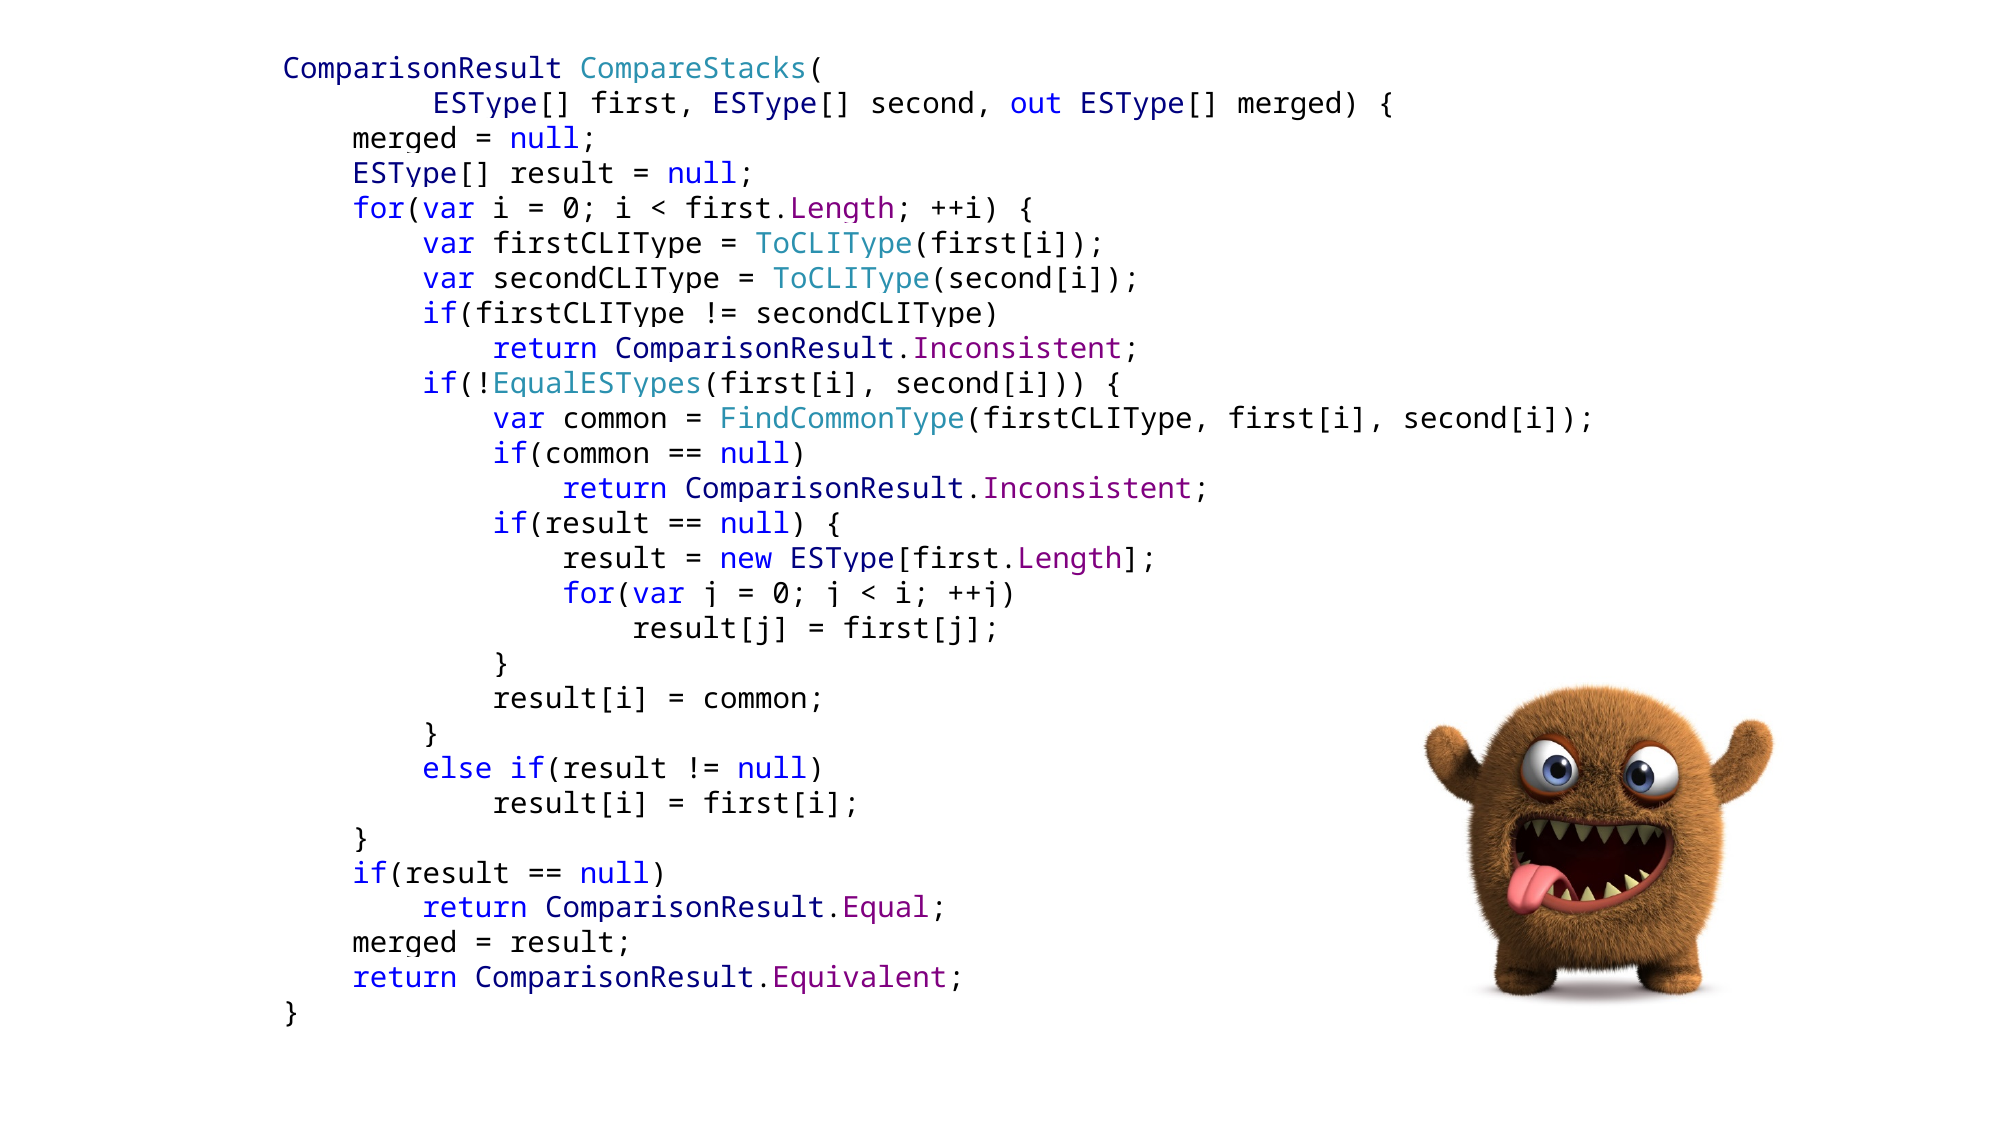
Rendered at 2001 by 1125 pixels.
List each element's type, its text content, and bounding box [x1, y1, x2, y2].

text_box ComparisonResult CompareStacks( ESType[] first, ESType[] second, out ESType[] merged) { merged = null; ESType[] result = null; for(var i = 0; i < first.Length; ++i) { var firstCLIType = ToCLIType(first[i]); var secondCLIType = ToCLIType(second[i]); if(firstCLIType != secondCLIType) return ComparisonResult.Inconsistent; if(!EqualESTypes(first[i], second[i])) { var common = FindCommonType(firstCLIType, first[i], second[i]); if(common == null) return ComparisonResult.Inconsistent; if(result == null) { result = new ESType[first.Length]; for(var j = 0; j < i; ++j) result[j] = first[j]; } result[i] = common; } else if(result != null) result[i] = first[i]; } if(result == null) return ComparisonResult.Equal; merged = result; return ComparisonResult.Equivalent; } [267, 42, 1733, 1037]
picture [1411, 665, 1788, 1034]
